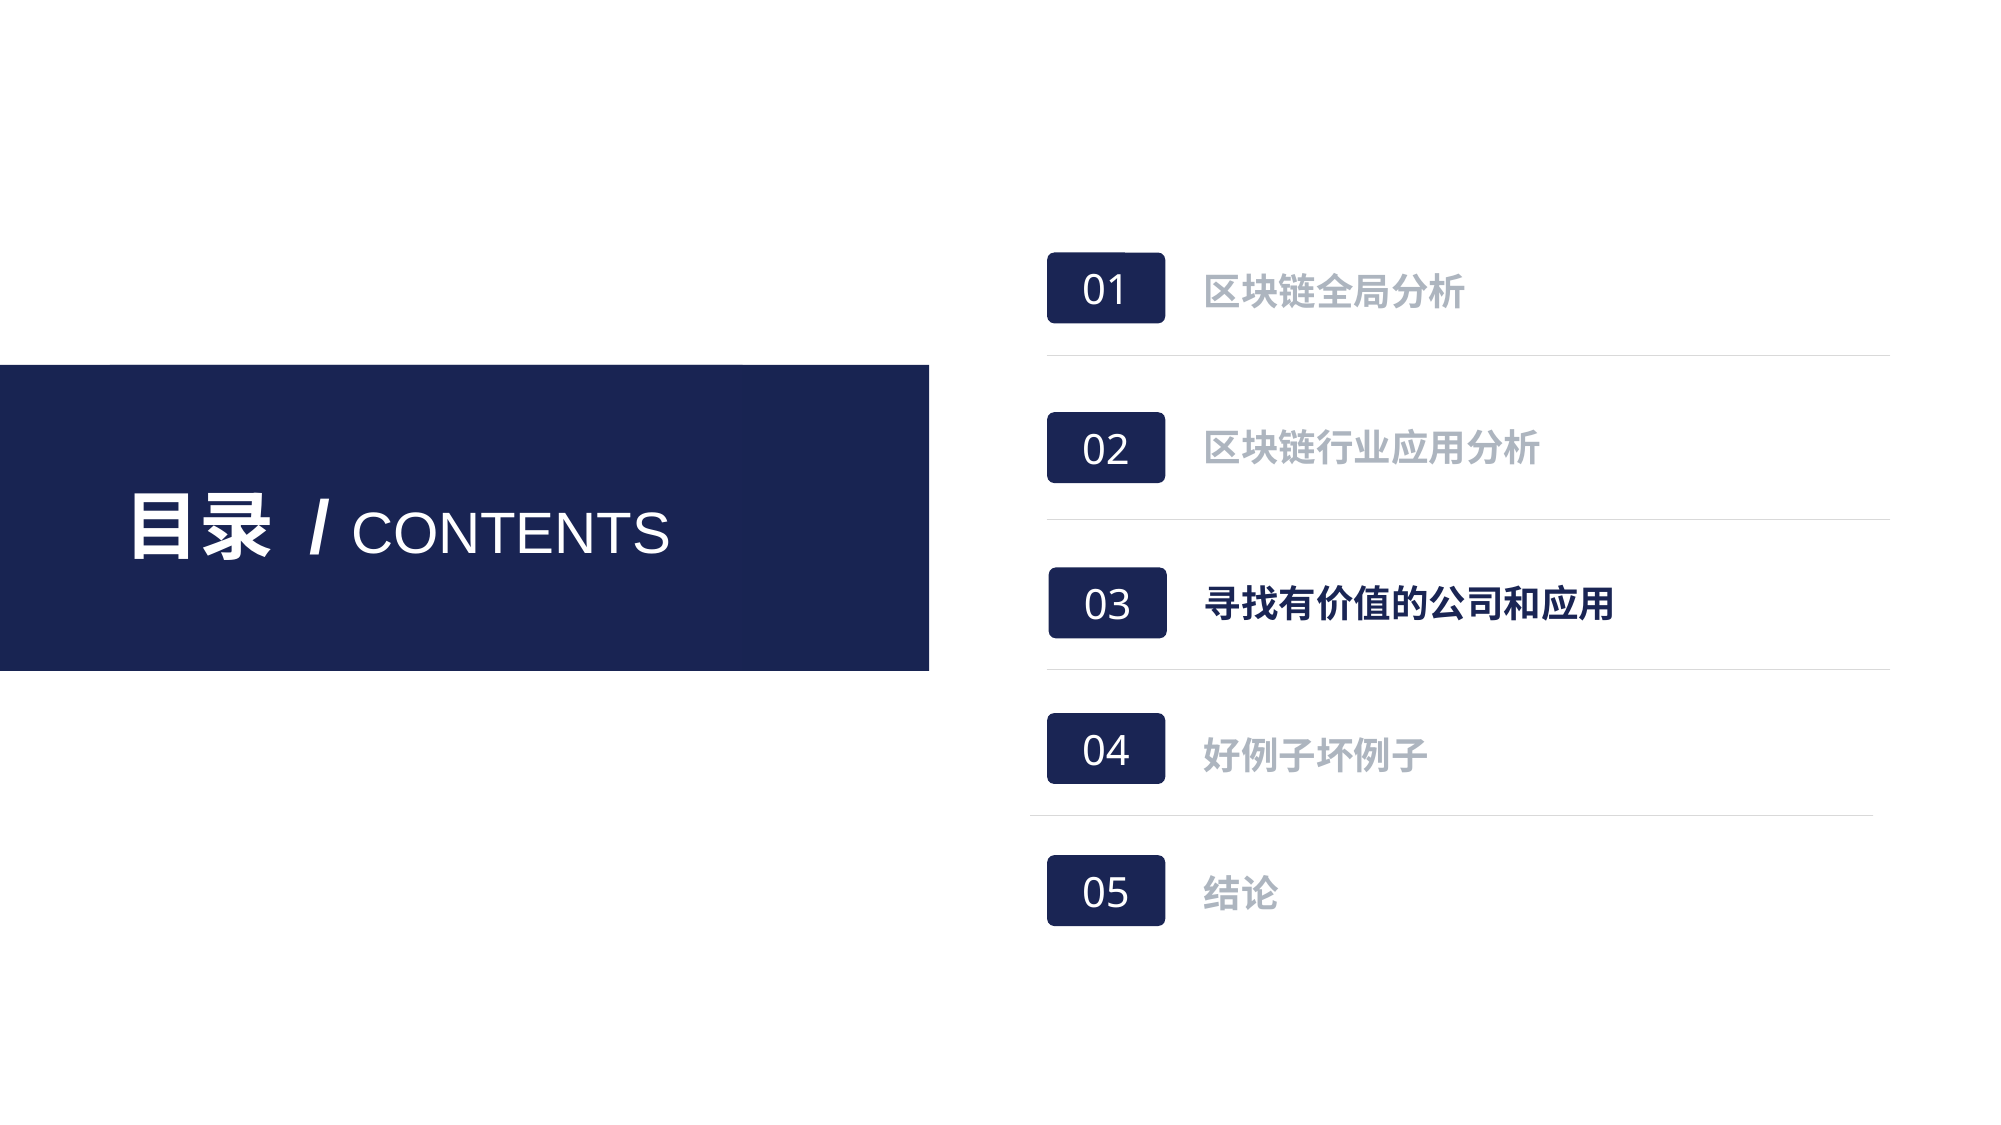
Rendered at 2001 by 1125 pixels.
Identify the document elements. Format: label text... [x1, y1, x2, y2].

text_box 区块链全局分析 [1188, 255, 1795, 314]
text_box 区块链行业应用分析 [1188, 412, 1795, 470]
text_box [109, 577, 744, 672]
text_box 02 [1046, 411, 1167, 485]
text_box 04 [1046, 711, 1167, 785]
text_box 05 [1046, 854, 1167, 928]
text_box 03 [1047, 566, 1168, 640]
text_box [744, 364, 930, 672]
text_box 01 [1046, 251, 1167, 325]
text_box 结论 [1188, 858, 1795, 916]
text_box 寻找有价值的公司和应用 [1188, 568, 1795, 626]
text_box [109, 364, 744, 407]
text_box 好例子坏例子 [1188, 720, 1795, 778]
text_box [0, 364, 109, 672]
text_box 目录 / CONTENTS [109, 407, 835, 577]
